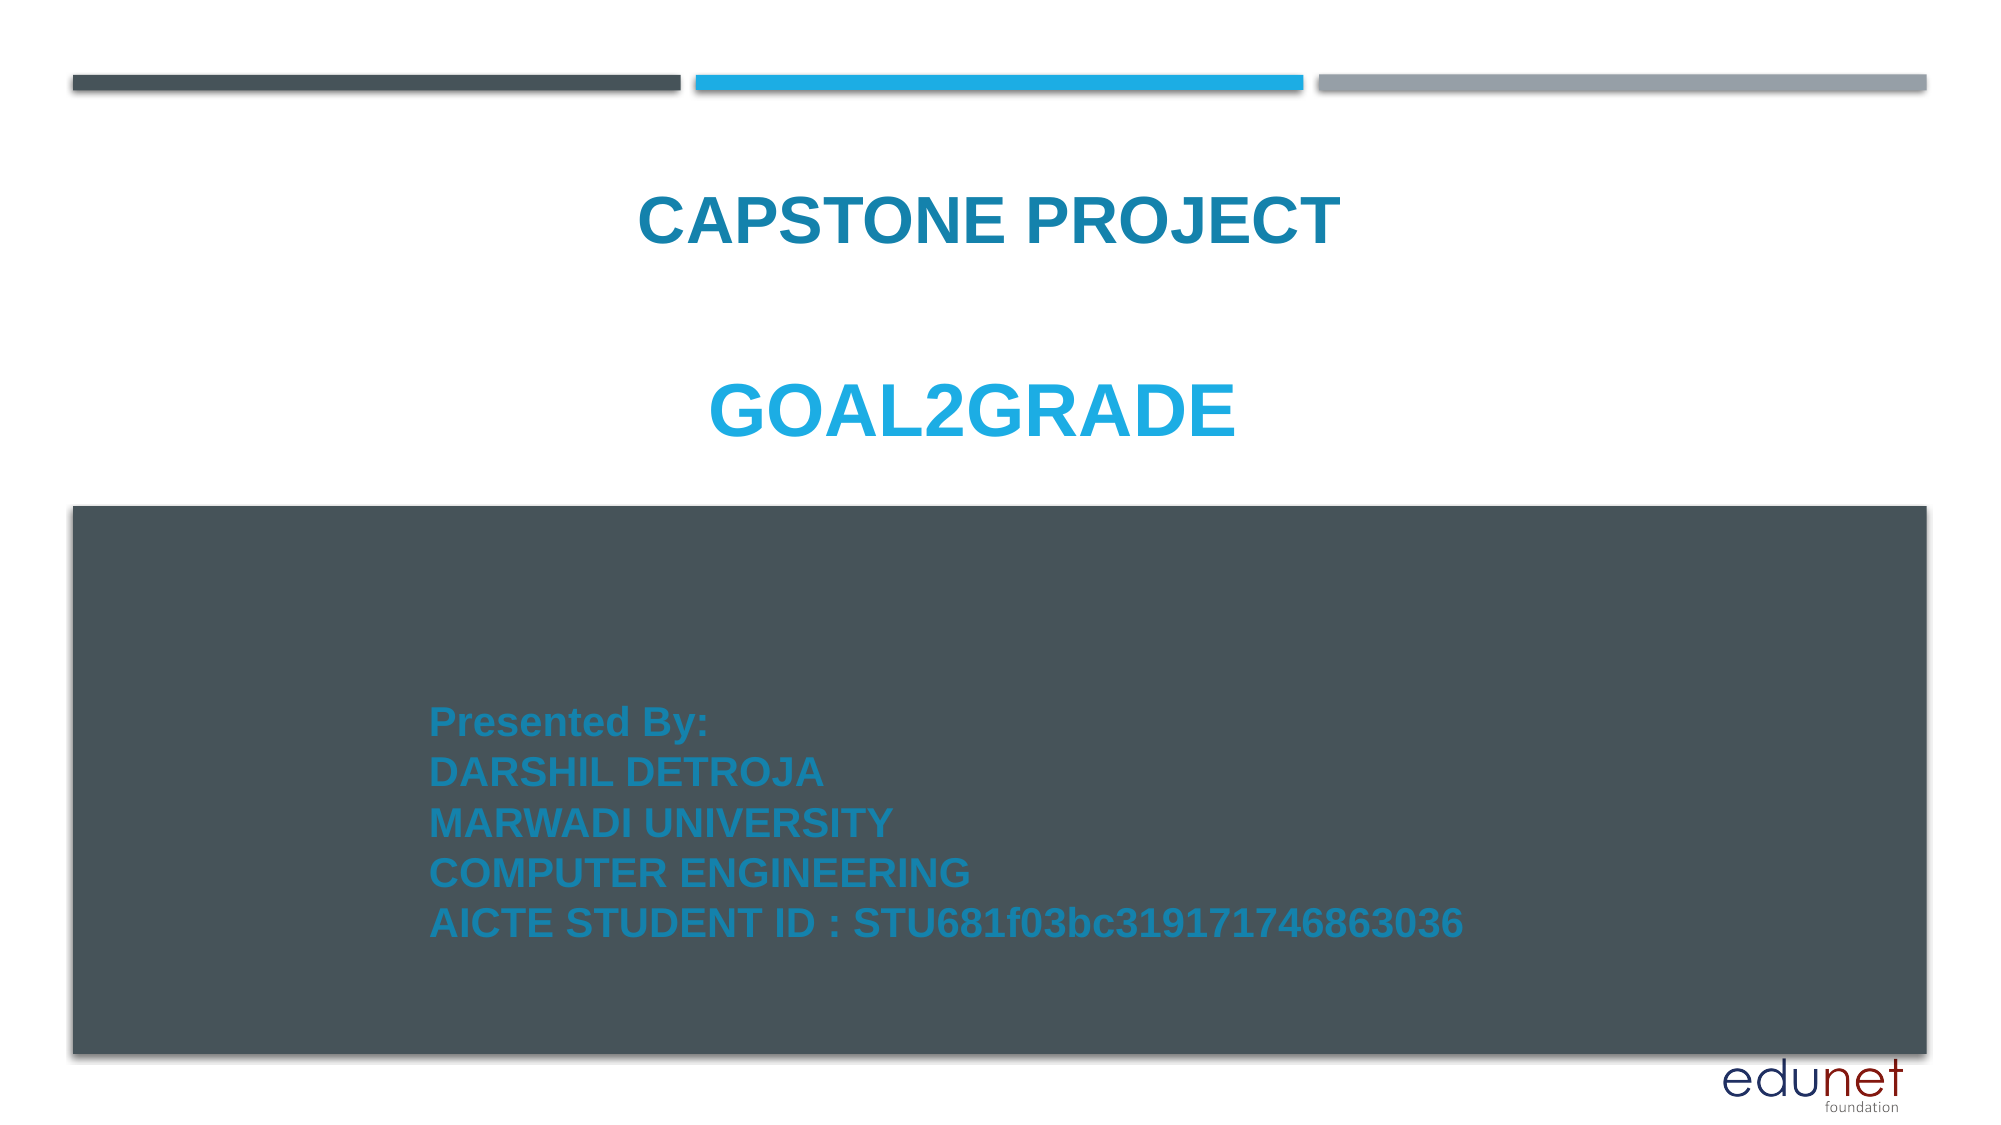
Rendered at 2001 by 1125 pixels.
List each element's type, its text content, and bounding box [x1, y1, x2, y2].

text_box Presented By: DARSHIL DETROJA MARWADI UNIVERSITY COMPUTER ENGINEERING AICTE STUDENT ID : STU681f03bc319171746863036 [413, 687, 1723, 953]
text_box CAPSTONE PROJECT [0, 169, 2000, 265]
picture [1719, 1056, 1905, 1116]
title GOAL2GRADE [222, 298, 1723, 460]
